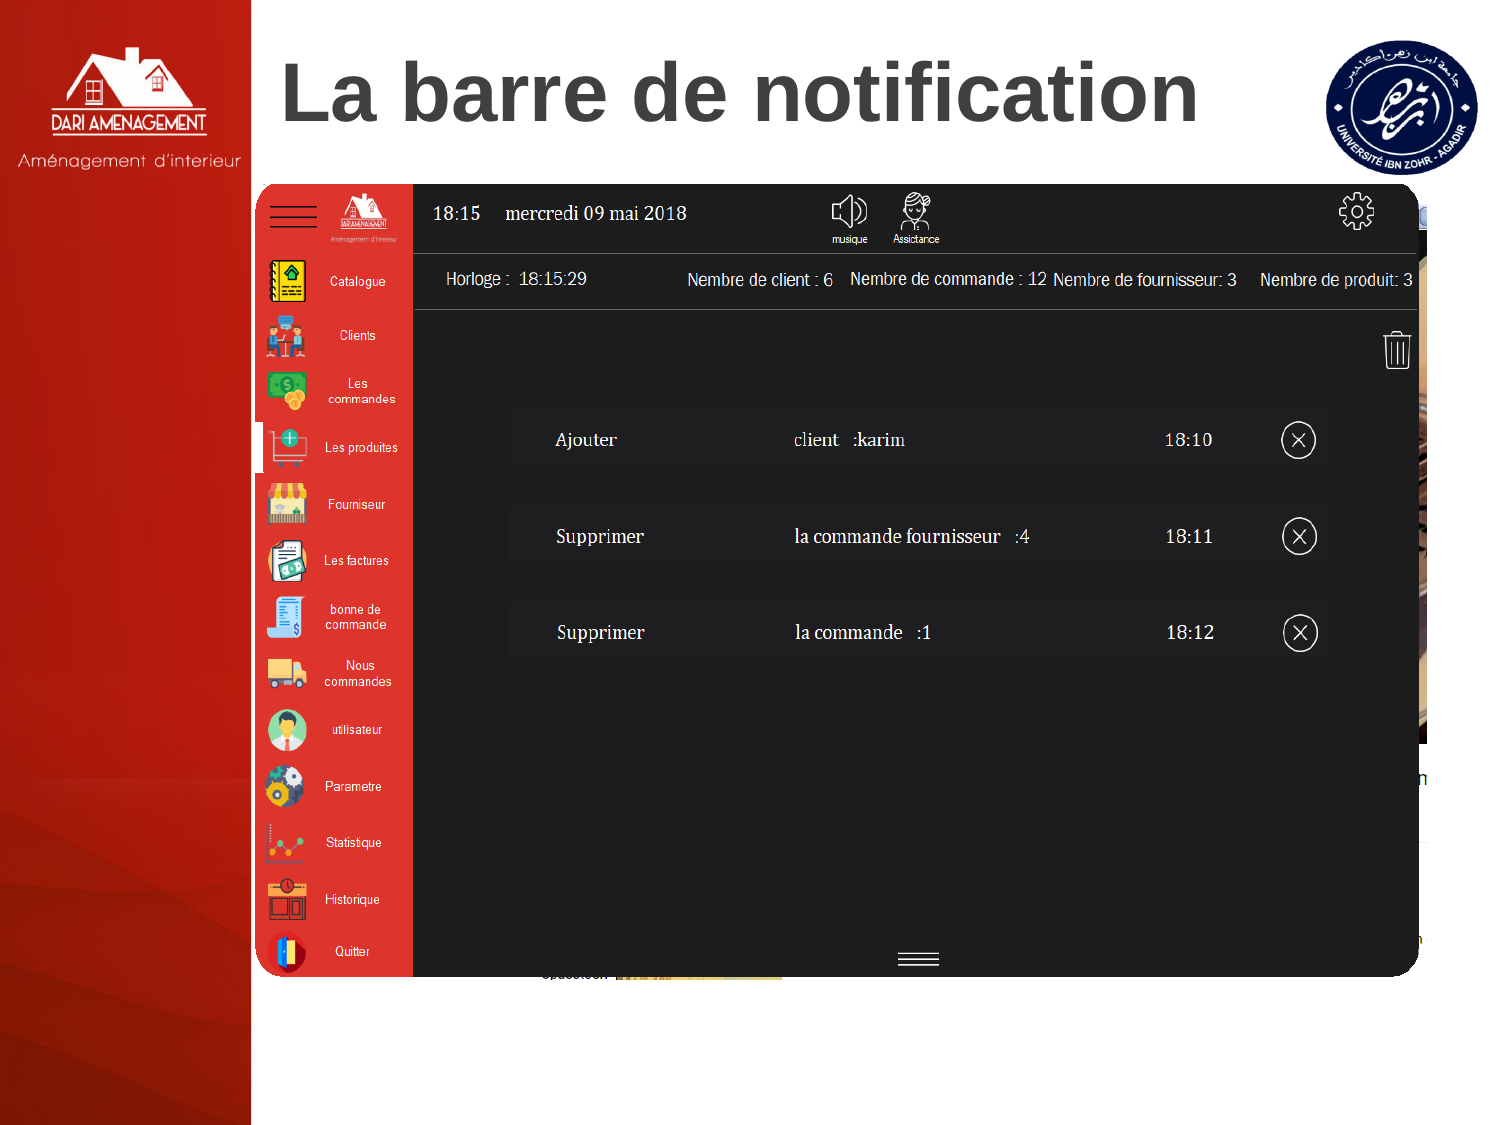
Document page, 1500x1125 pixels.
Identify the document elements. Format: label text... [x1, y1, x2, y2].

picture [0, 0, 1500, 1125]
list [253, 184, 1427, 981]
title La barre de notification [265, 0, 1500, 176]
